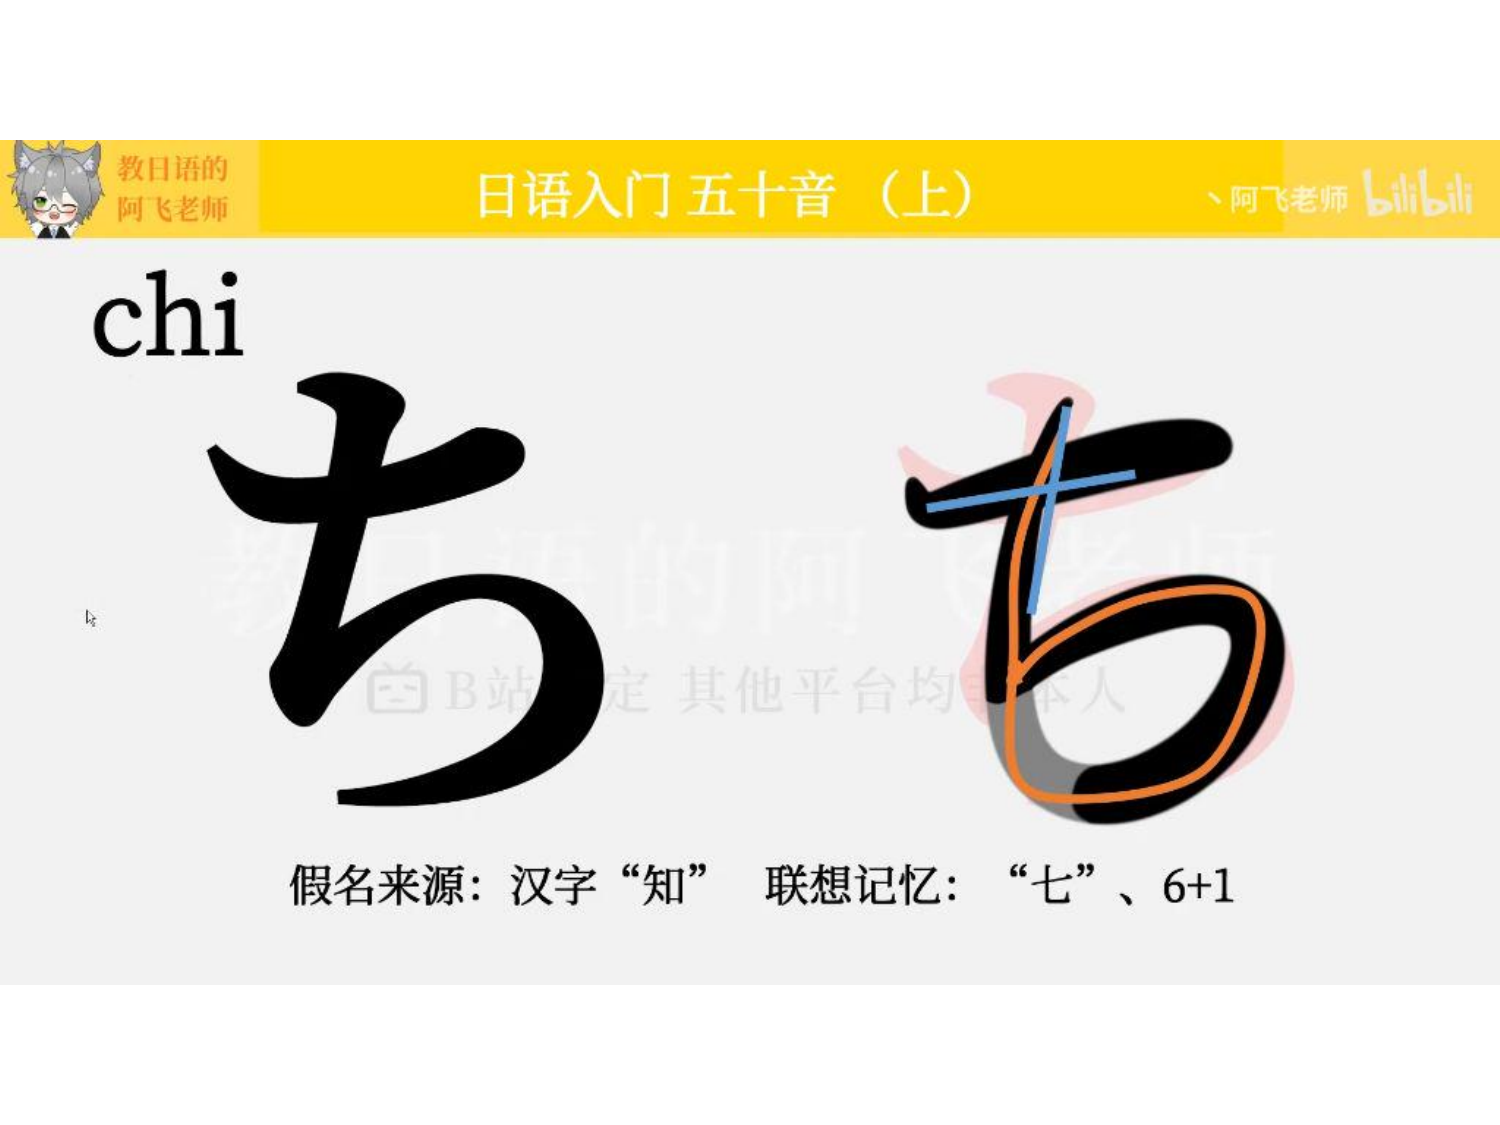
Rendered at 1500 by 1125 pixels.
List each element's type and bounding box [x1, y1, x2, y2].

picture [0, 140, 1500, 985]
